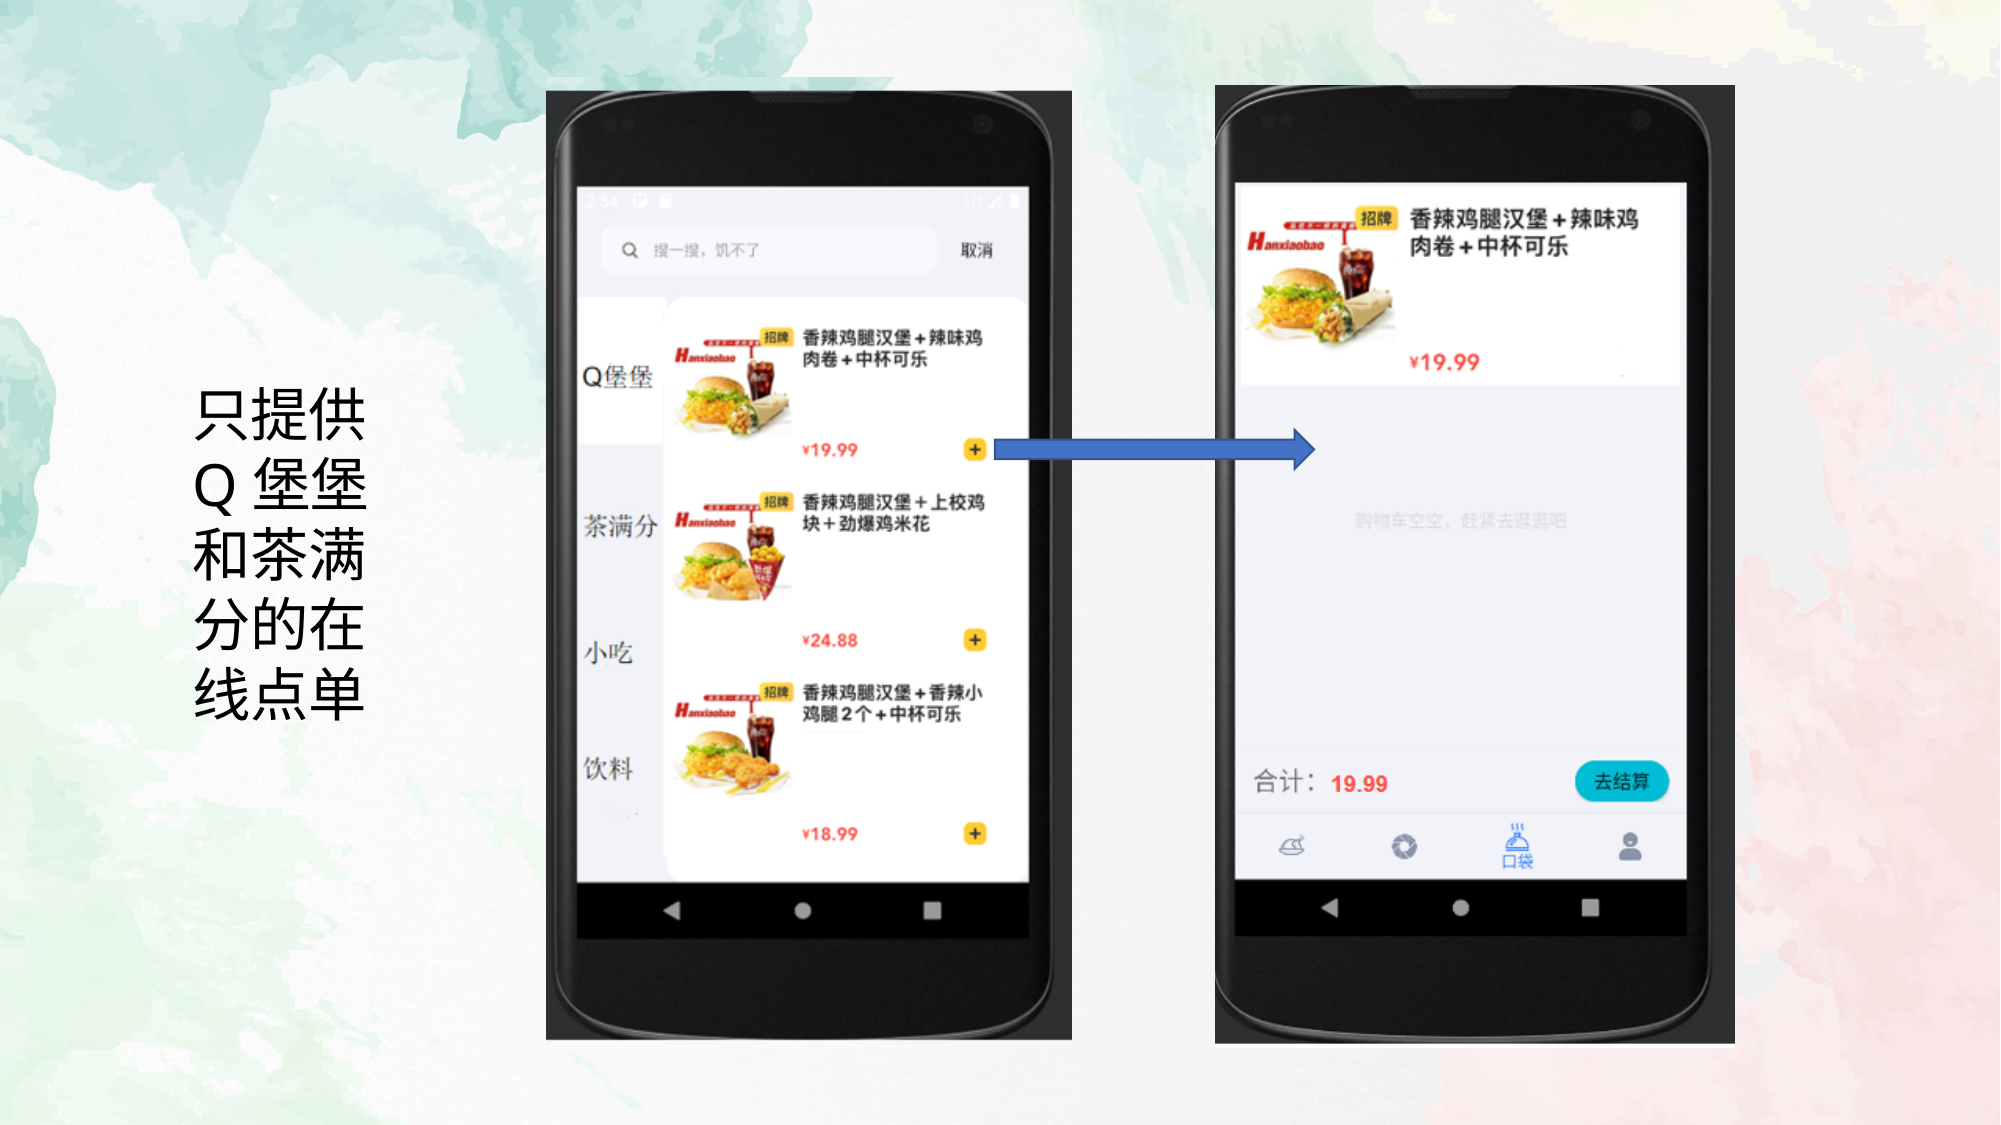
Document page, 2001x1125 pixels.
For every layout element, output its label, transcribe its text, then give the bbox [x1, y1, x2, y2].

text_box [1072, 438, 1215, 461]
text_box 只提供Q堡堡和茶满分的在线点单 [177, 370, 386, 851]
picture [0, 0, 2000, 1125]
